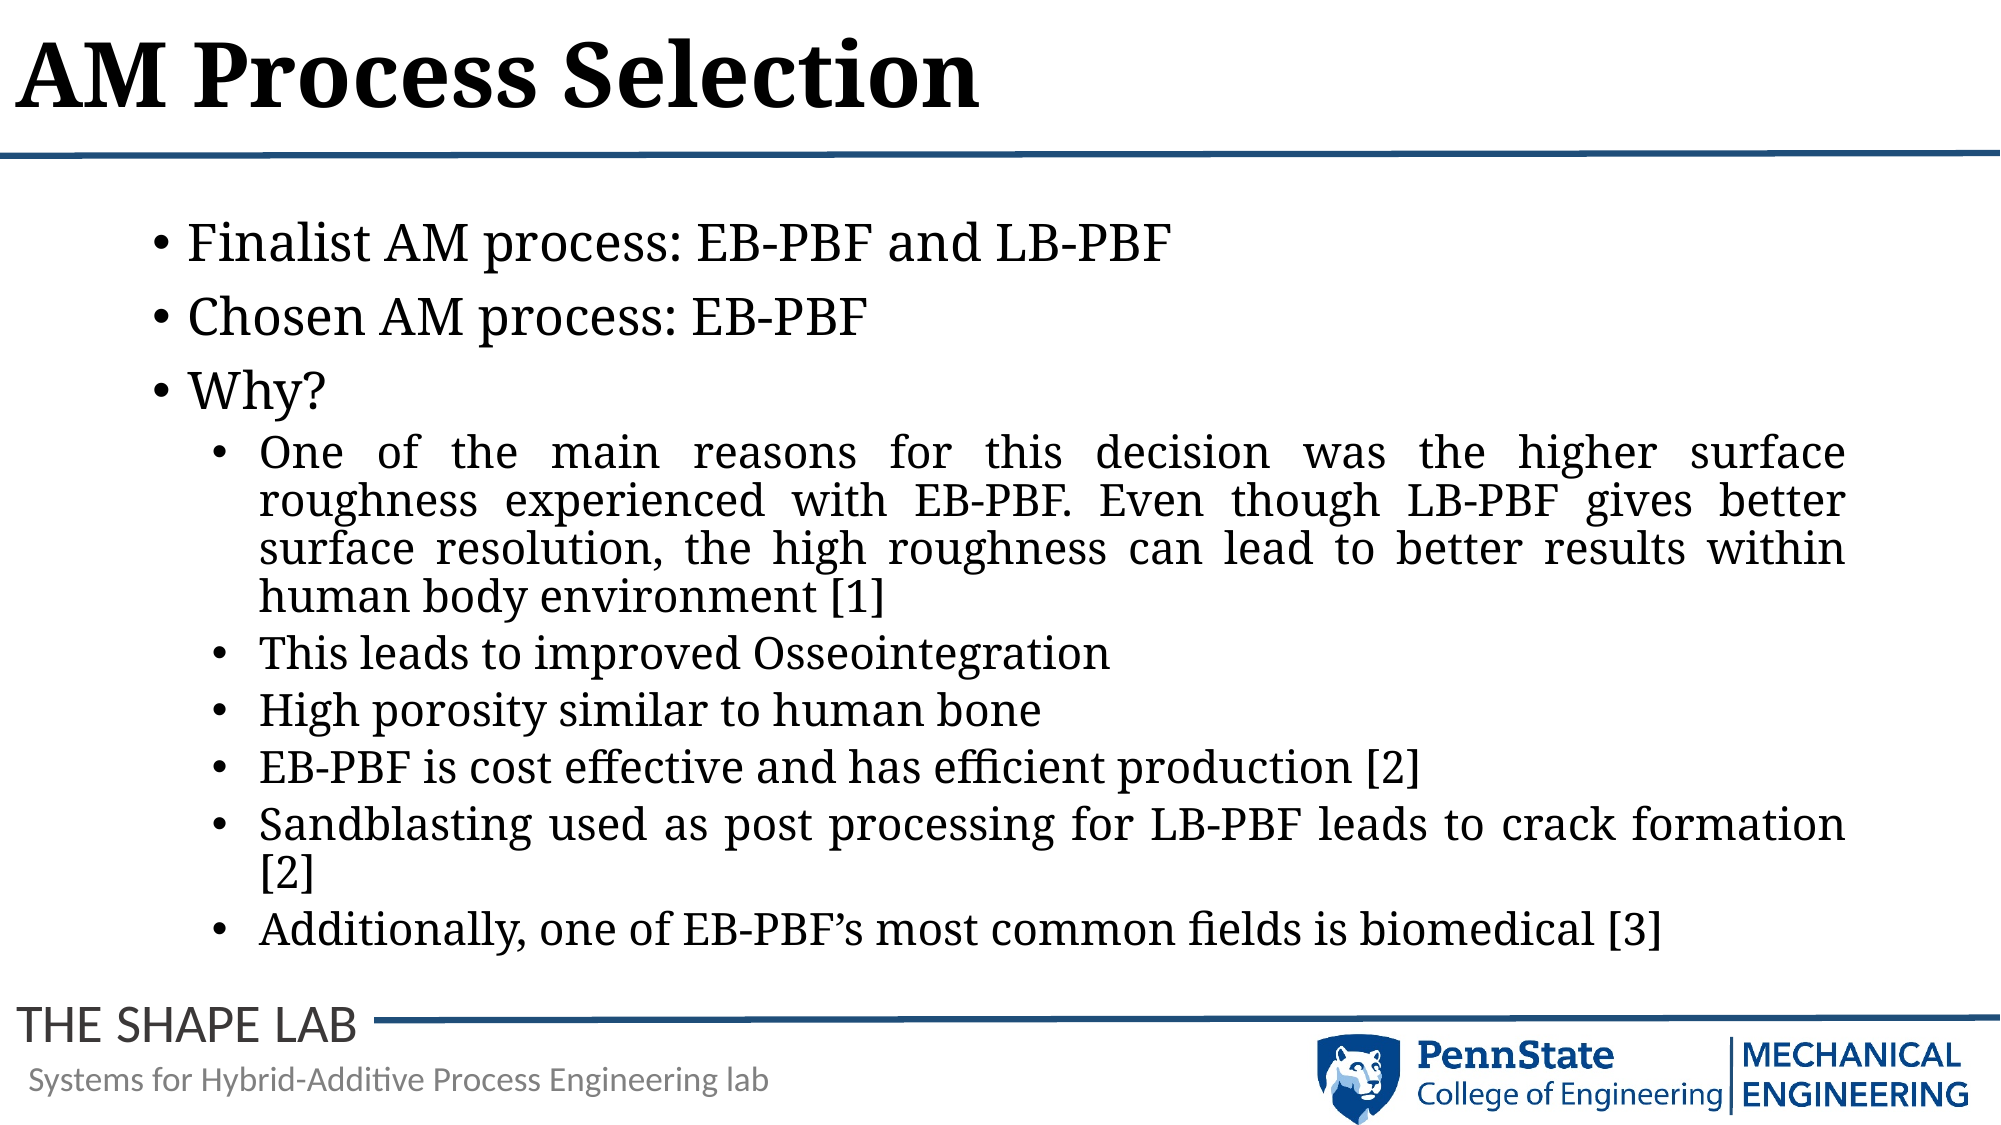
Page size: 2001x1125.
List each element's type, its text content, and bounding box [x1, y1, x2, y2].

list Finalist AM process: EB-PBF and LB-PBF Chosen AM process: EB-PBF Why? One of the main reasons for this decision was the higher surface roughness experienced with EB-PBF. Even though LB-PBF gives better surface resolution, the high roughness can lead to better results within human body environment [1] This leads to improved Osseointegration High porosity similar to human bone EB-PBF is cost effective and has efficient production [2] Sandblasting used as post processing for LB-PBF leads to crack formation [2] Additionally, one of EB-PBF’s most common fields is biomedical [3] [137, 209, 1863, 966]
title AM Process Selection [0, 0, 2000, 156]
picture [1307, 1023, 1725, 1125]
picture [1739, 1036, 1973, 1112]
